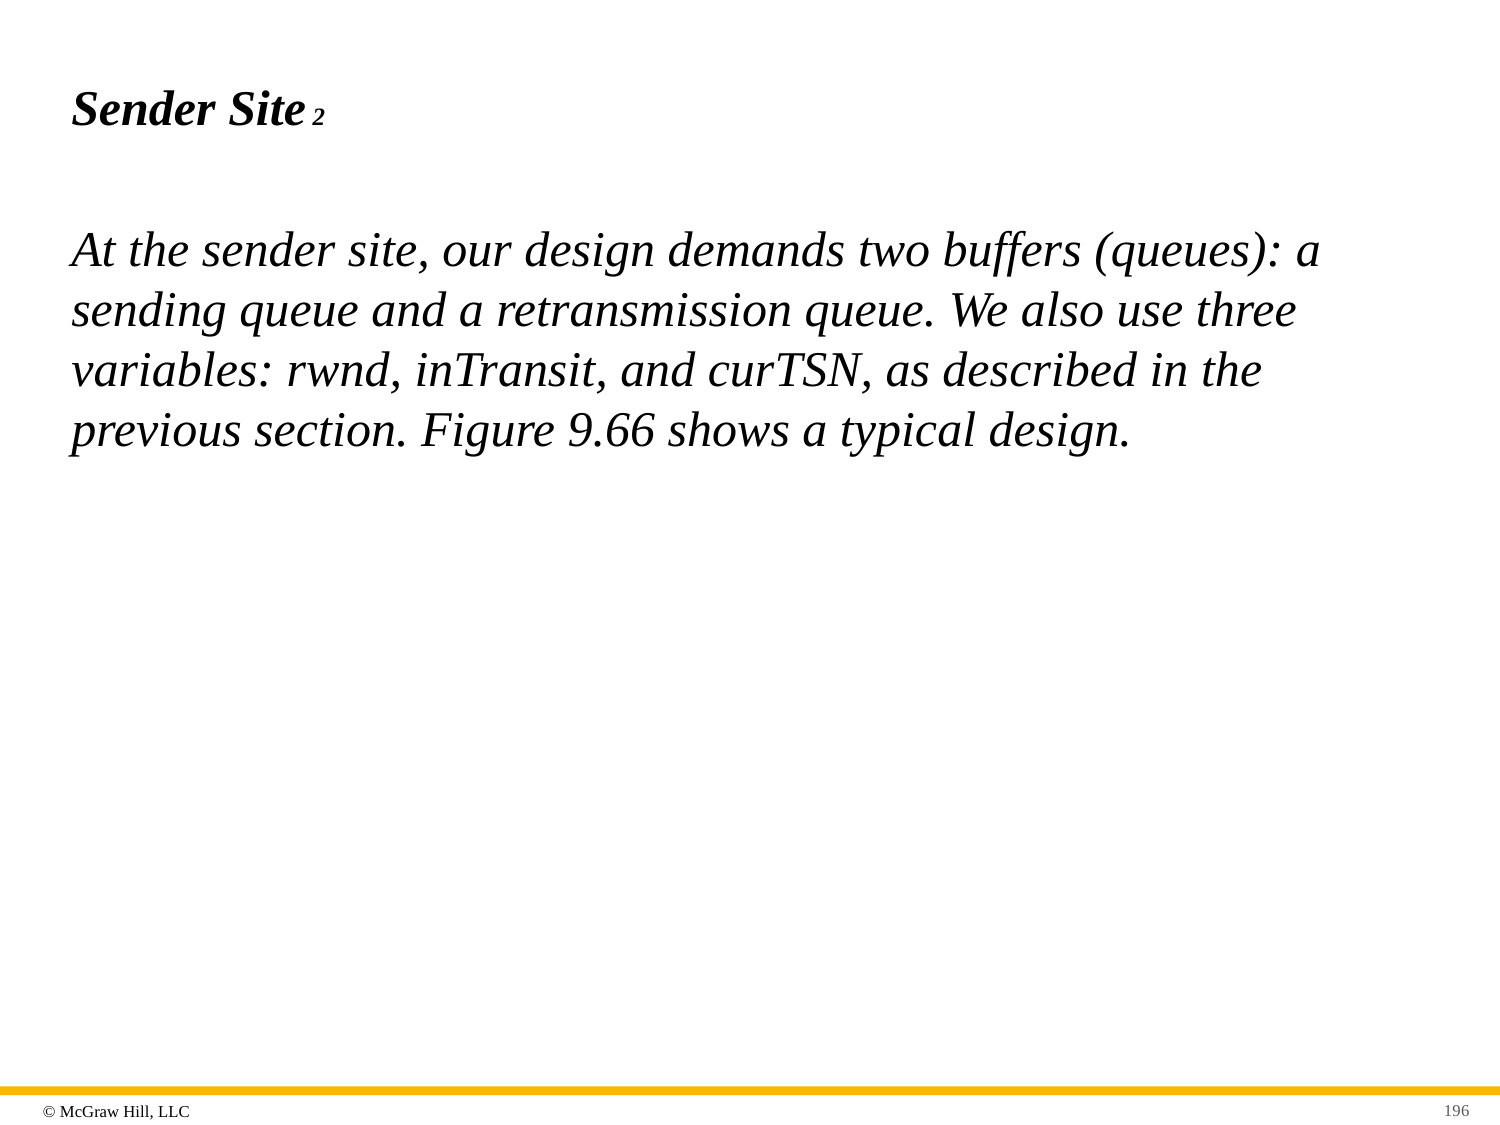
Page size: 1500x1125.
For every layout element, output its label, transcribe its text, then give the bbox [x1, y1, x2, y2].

slide_number 196 [1418, 1096, 1477, 1123]
list At the sender site, our design demands two buffers (queues): a sending queue and a retransmission queue. We also use three variables: rwnd, inTransit, and curTSN, as described in the previous section. Figure 9.66 shows a typical design. [56, 209, 1444, 1026]
title Sender Site 2 [56, 50, 1444, 162]
